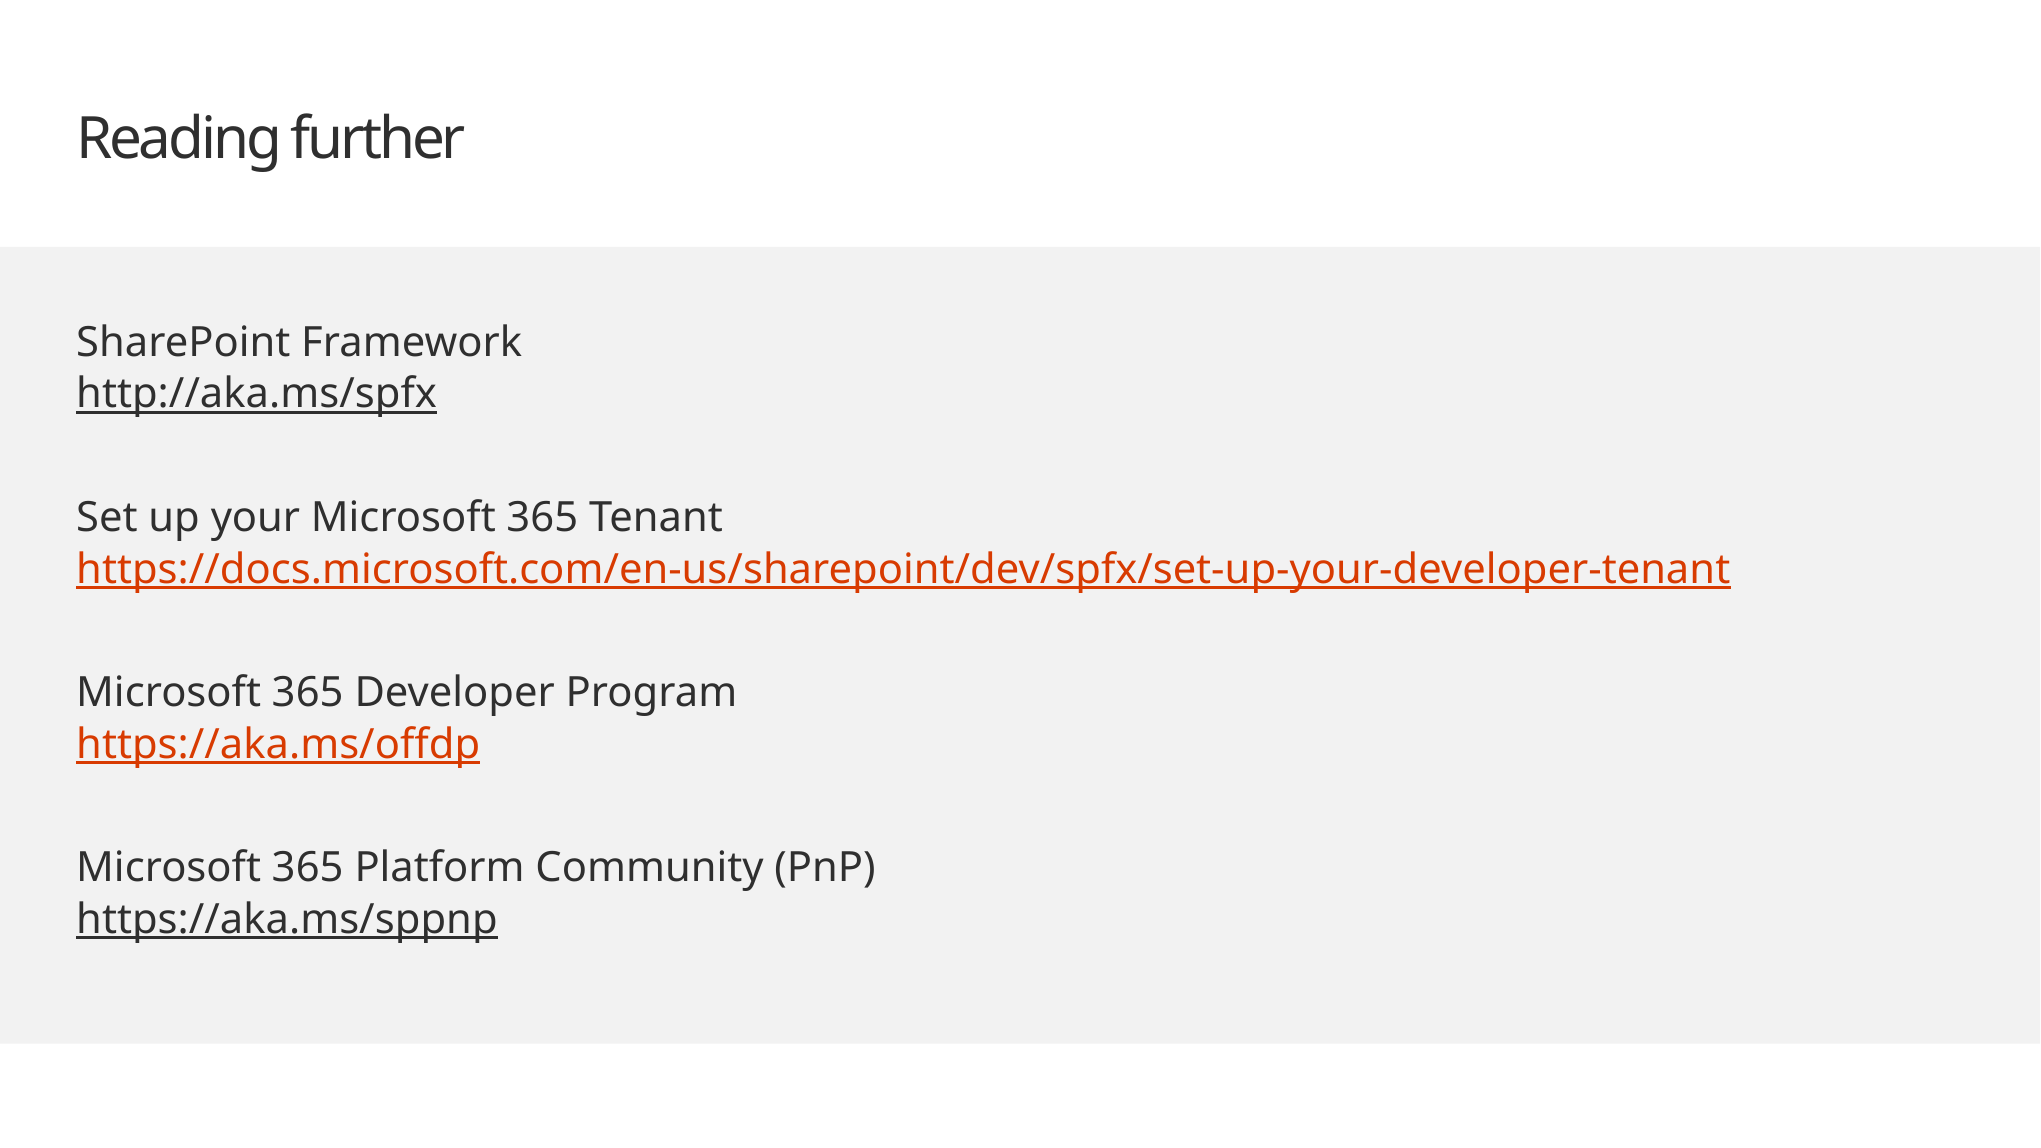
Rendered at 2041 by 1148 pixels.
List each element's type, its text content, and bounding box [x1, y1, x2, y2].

list SharePoint Framework http://aka.ms/spfx Set up your Microsoft 365 Tenant https://docs.microsoft.com/en-us/sharepoint/dev/spfx/set-up-your-developer-tenant Microsoft 365 Developer Program https://aka.ms/offdp Microsoft 365 Platform Community (PnP) https://aka.ms/sppnp [76, 314, 1969, 972]
title Reading further [76, 103, 1969, 172]
text_box [0, 246, 2041, 1044]
